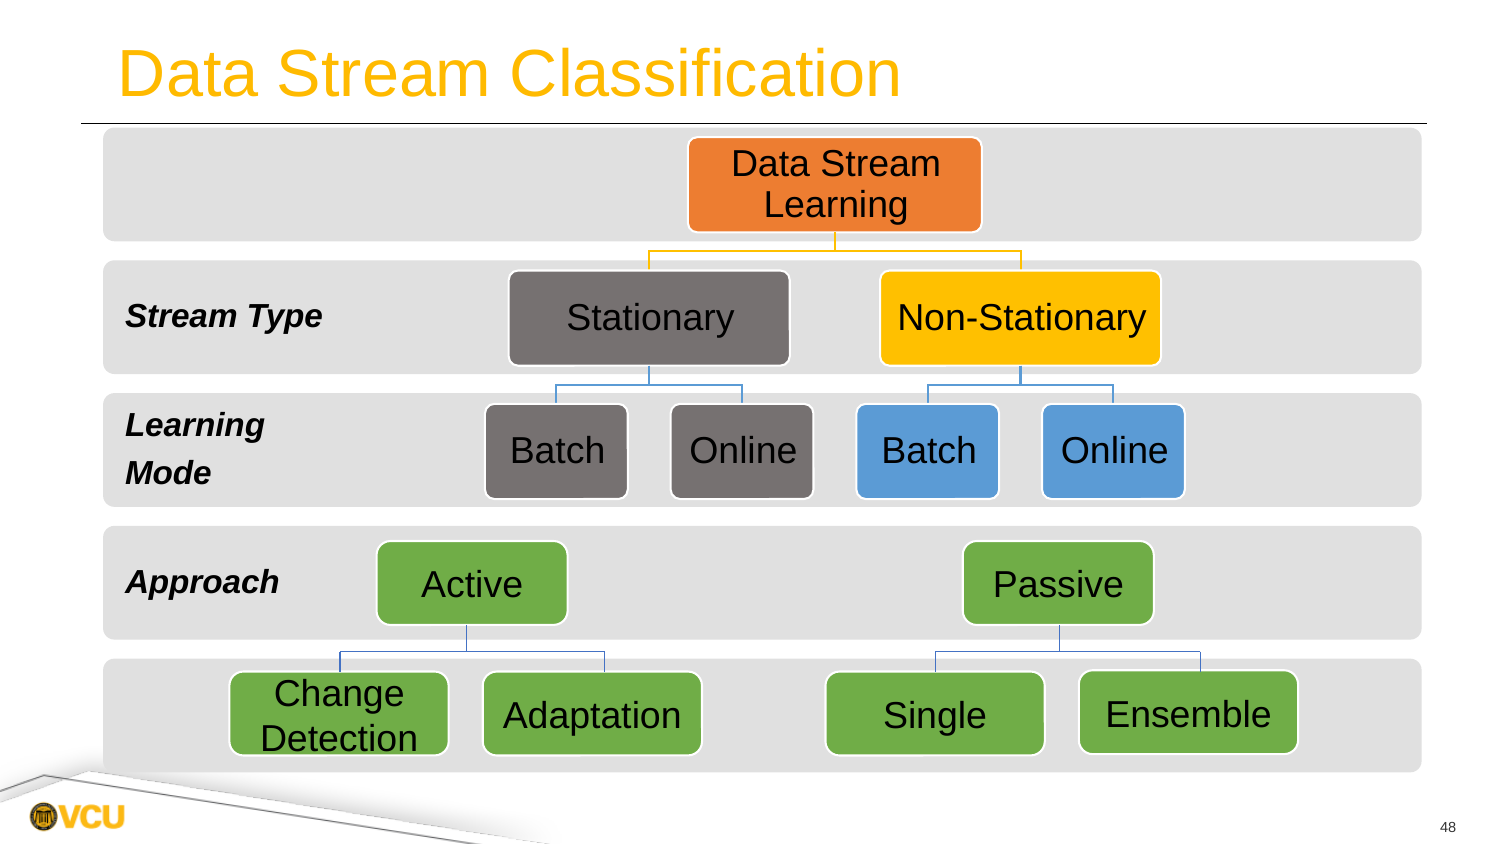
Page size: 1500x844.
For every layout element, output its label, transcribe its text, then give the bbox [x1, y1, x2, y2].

title Data Stream Classification [103, 31, 1397, 118]
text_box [103, 118, 1422, 782]
slide_number 48 [1400, 813, 1472, 841]
